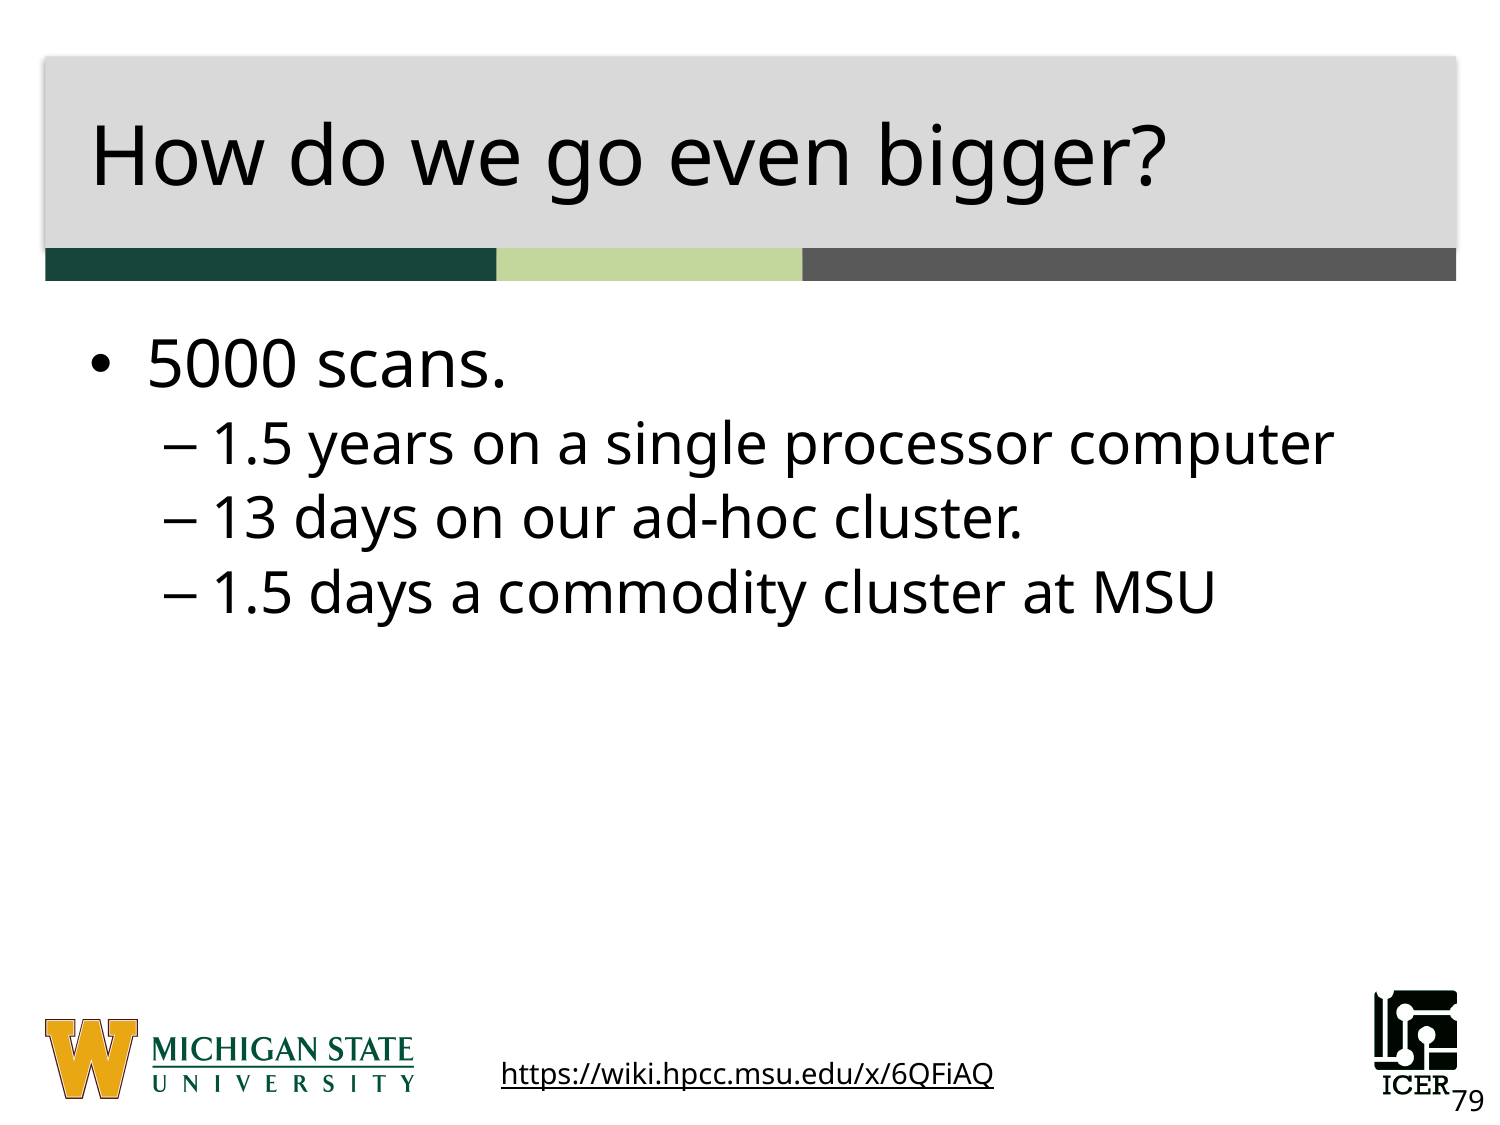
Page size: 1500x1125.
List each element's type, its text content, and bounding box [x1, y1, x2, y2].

picture [1374, 990, 1457, 1074]
picture [45, 1019, 443, 1116]
list 5000 scans. 1.5 years on a single processor computer 13 days on our ad-hoc cluster. 1.5 days a commodity cluster at MSU [74, 322, 1426, 1066]
text_box 79 [1299, 1074, 1500, 1125]
title How do we go even bigger? [74, 94, 1426, 282]
